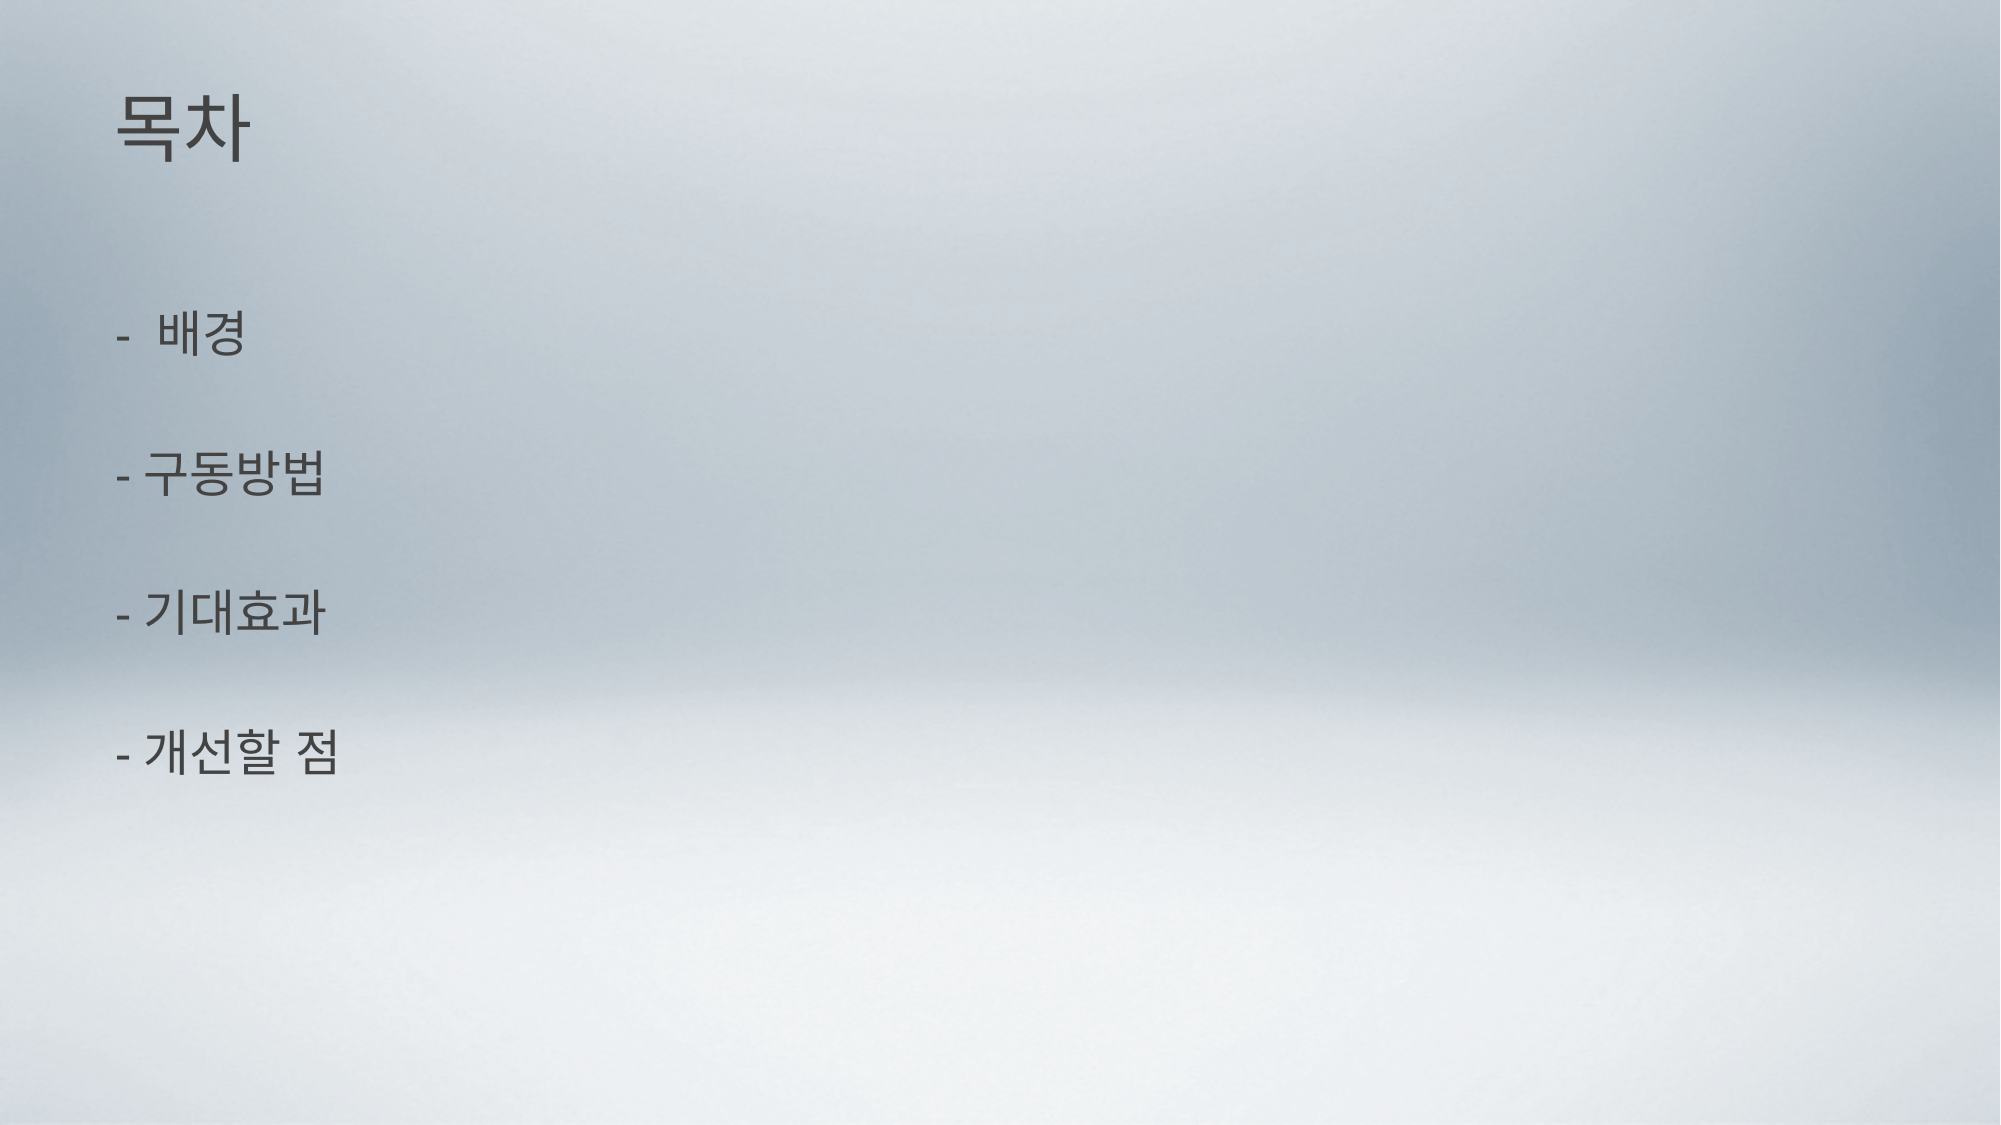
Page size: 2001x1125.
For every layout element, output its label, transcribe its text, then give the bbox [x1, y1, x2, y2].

title 목차 [99, 50, 1900, 202]
list - 배경 -구동방법 -기대효과 -개선할 점 [100, 224, 1903, 1008]
